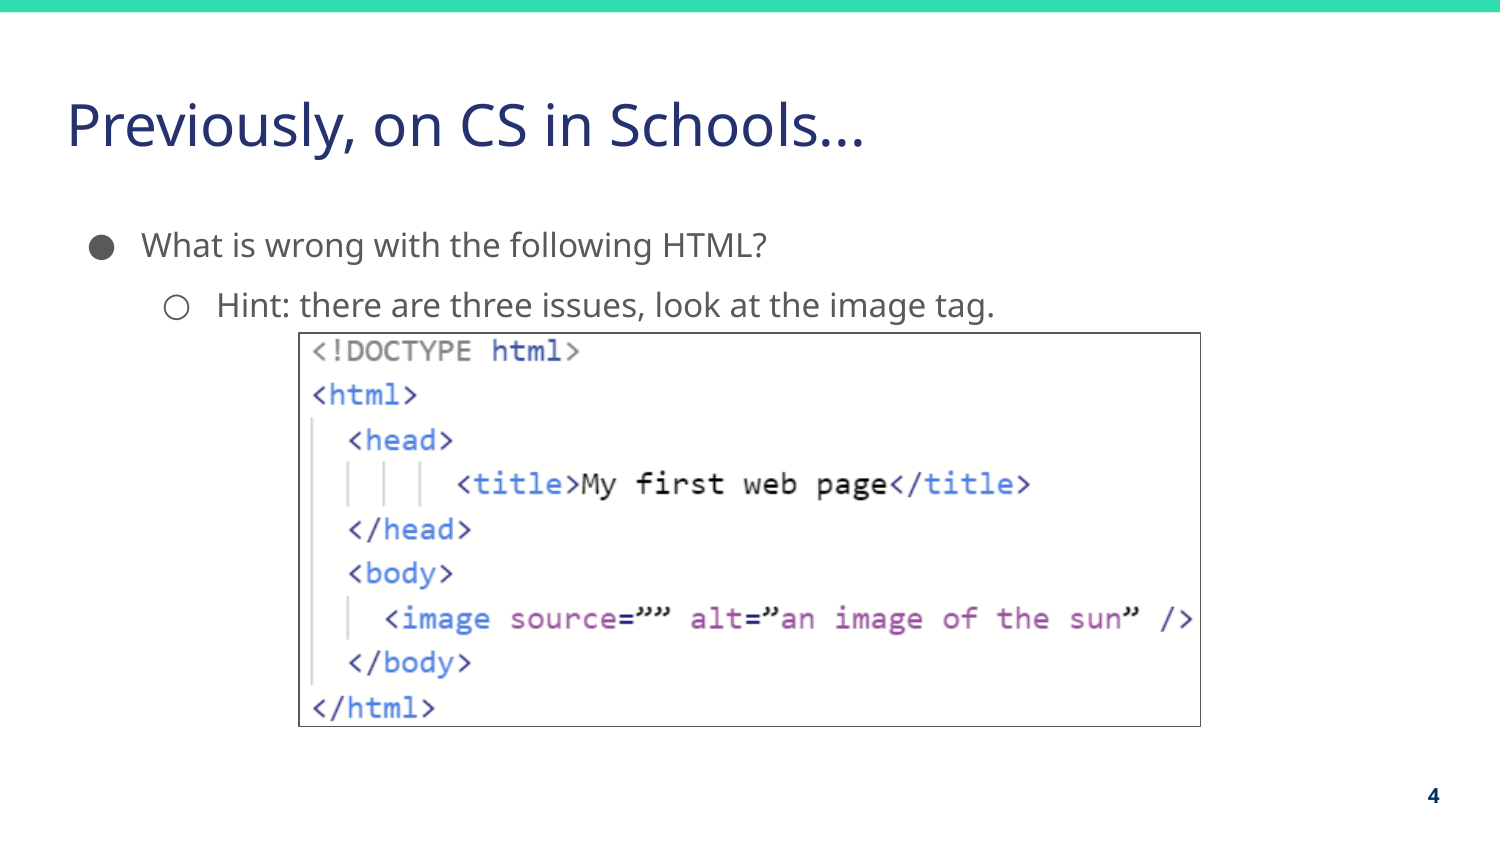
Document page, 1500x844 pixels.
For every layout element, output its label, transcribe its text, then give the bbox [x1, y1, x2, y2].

title Previously, on CS in Schools... [51, 72, 1449, 167]
picture [299, 333, 1201, 726]
list What is wrong with the following HTML? Hint: there are three issues, look at the image tag. [51, 189, 1082, 319]
text_box [0, 0, 1500, 13]
text_box 4 [1364, 764, 1455, 830]
